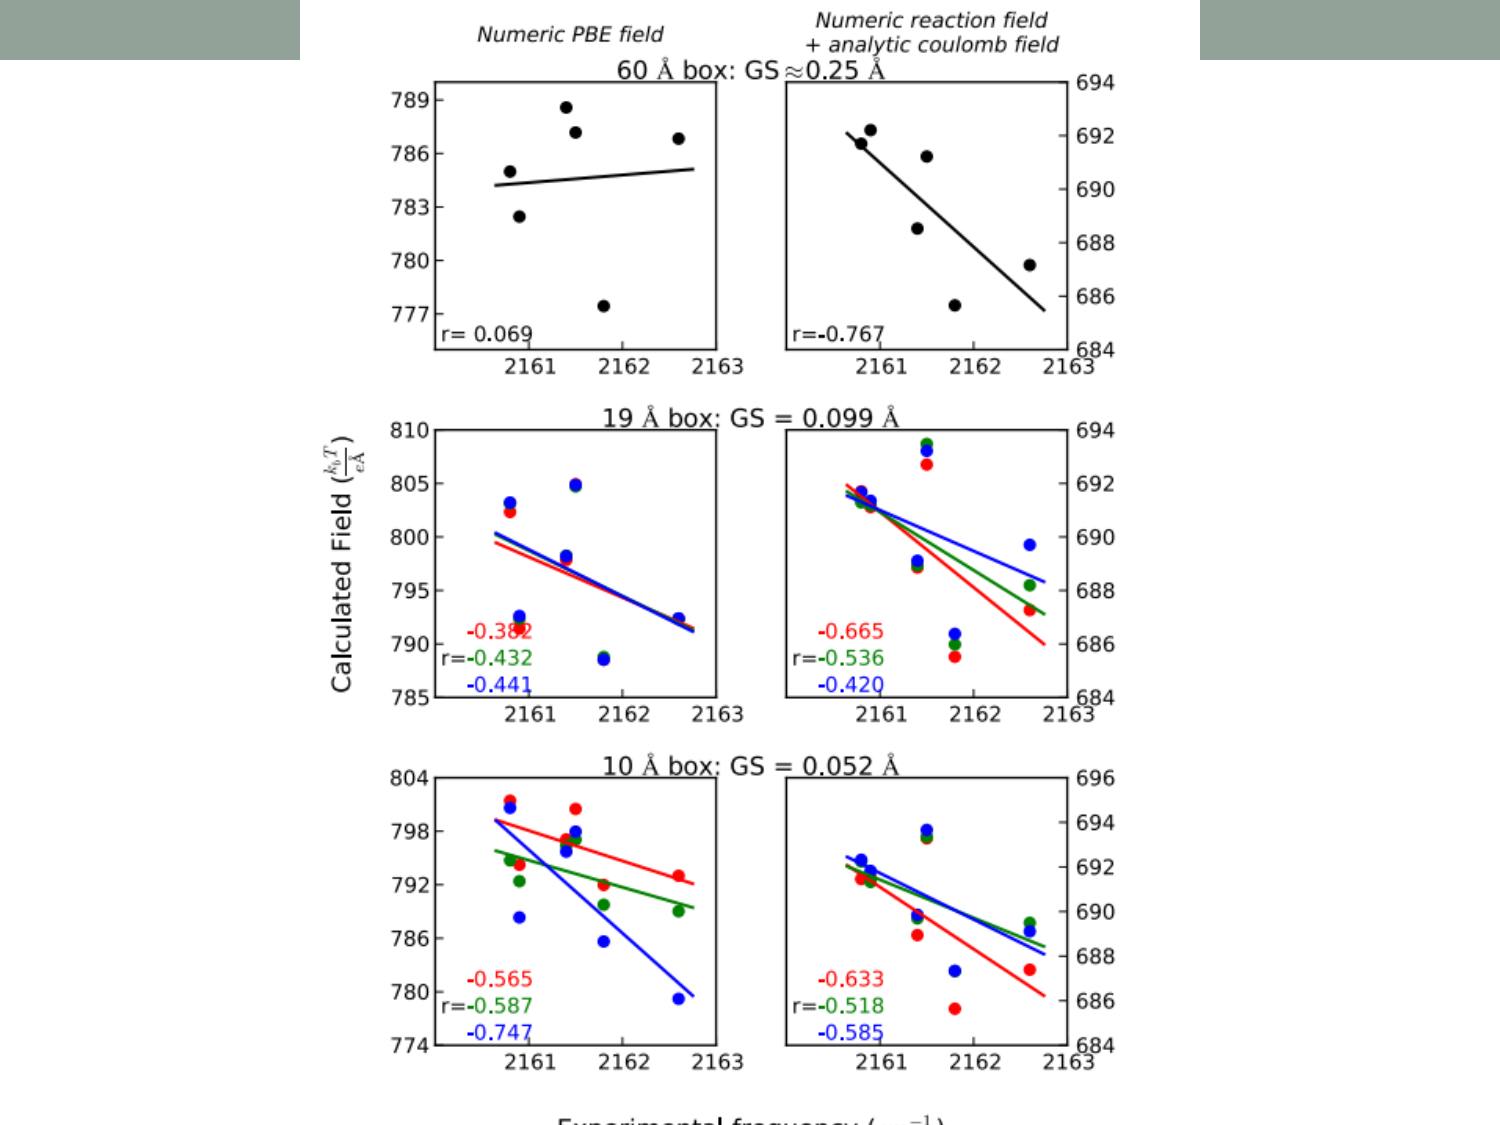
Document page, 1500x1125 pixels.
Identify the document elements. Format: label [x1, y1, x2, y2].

picture [299, 0, 1201, 1125]
